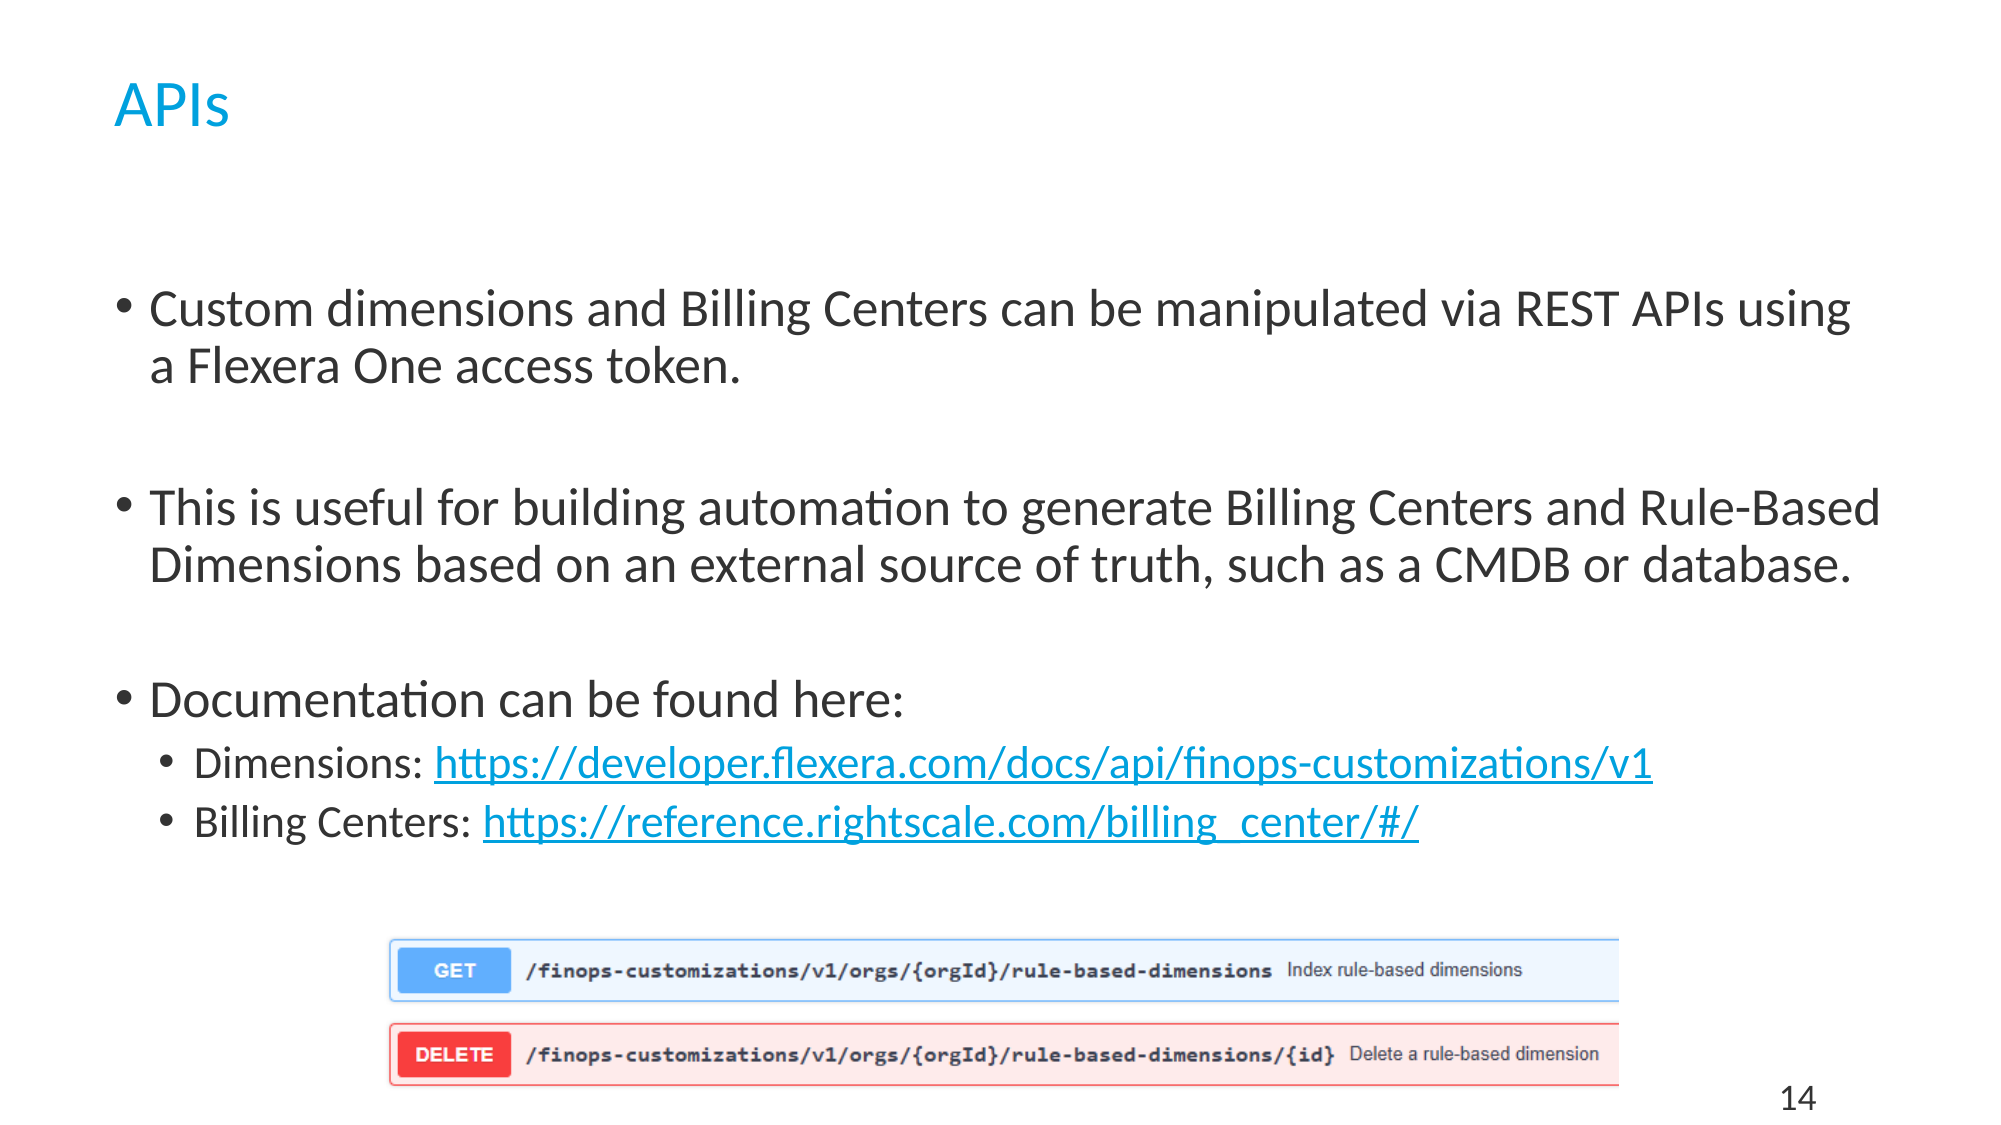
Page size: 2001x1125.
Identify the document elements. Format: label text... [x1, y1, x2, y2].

title APIs [99, 61, 1900, 227]
slide_number 14 [1763, 1065, 1900, 1125]
list Custom dimensions and Billing Centers can be manipulated via REST APIs using a Flexera One access token. This is useful for building automation to generate Billing Centers and Rule-Based Dimensions based on an external source of truth, such as a CMDB or database. Documentation can be found here: Dimensions: https://developer.flexera.com/docs/api/finops-customizations/v1 Billing Centers: https://reference.rightscale.com/billing_center/#/ [99, 272, 1900, 910]
picture [381, 935, 1619, 1096]
